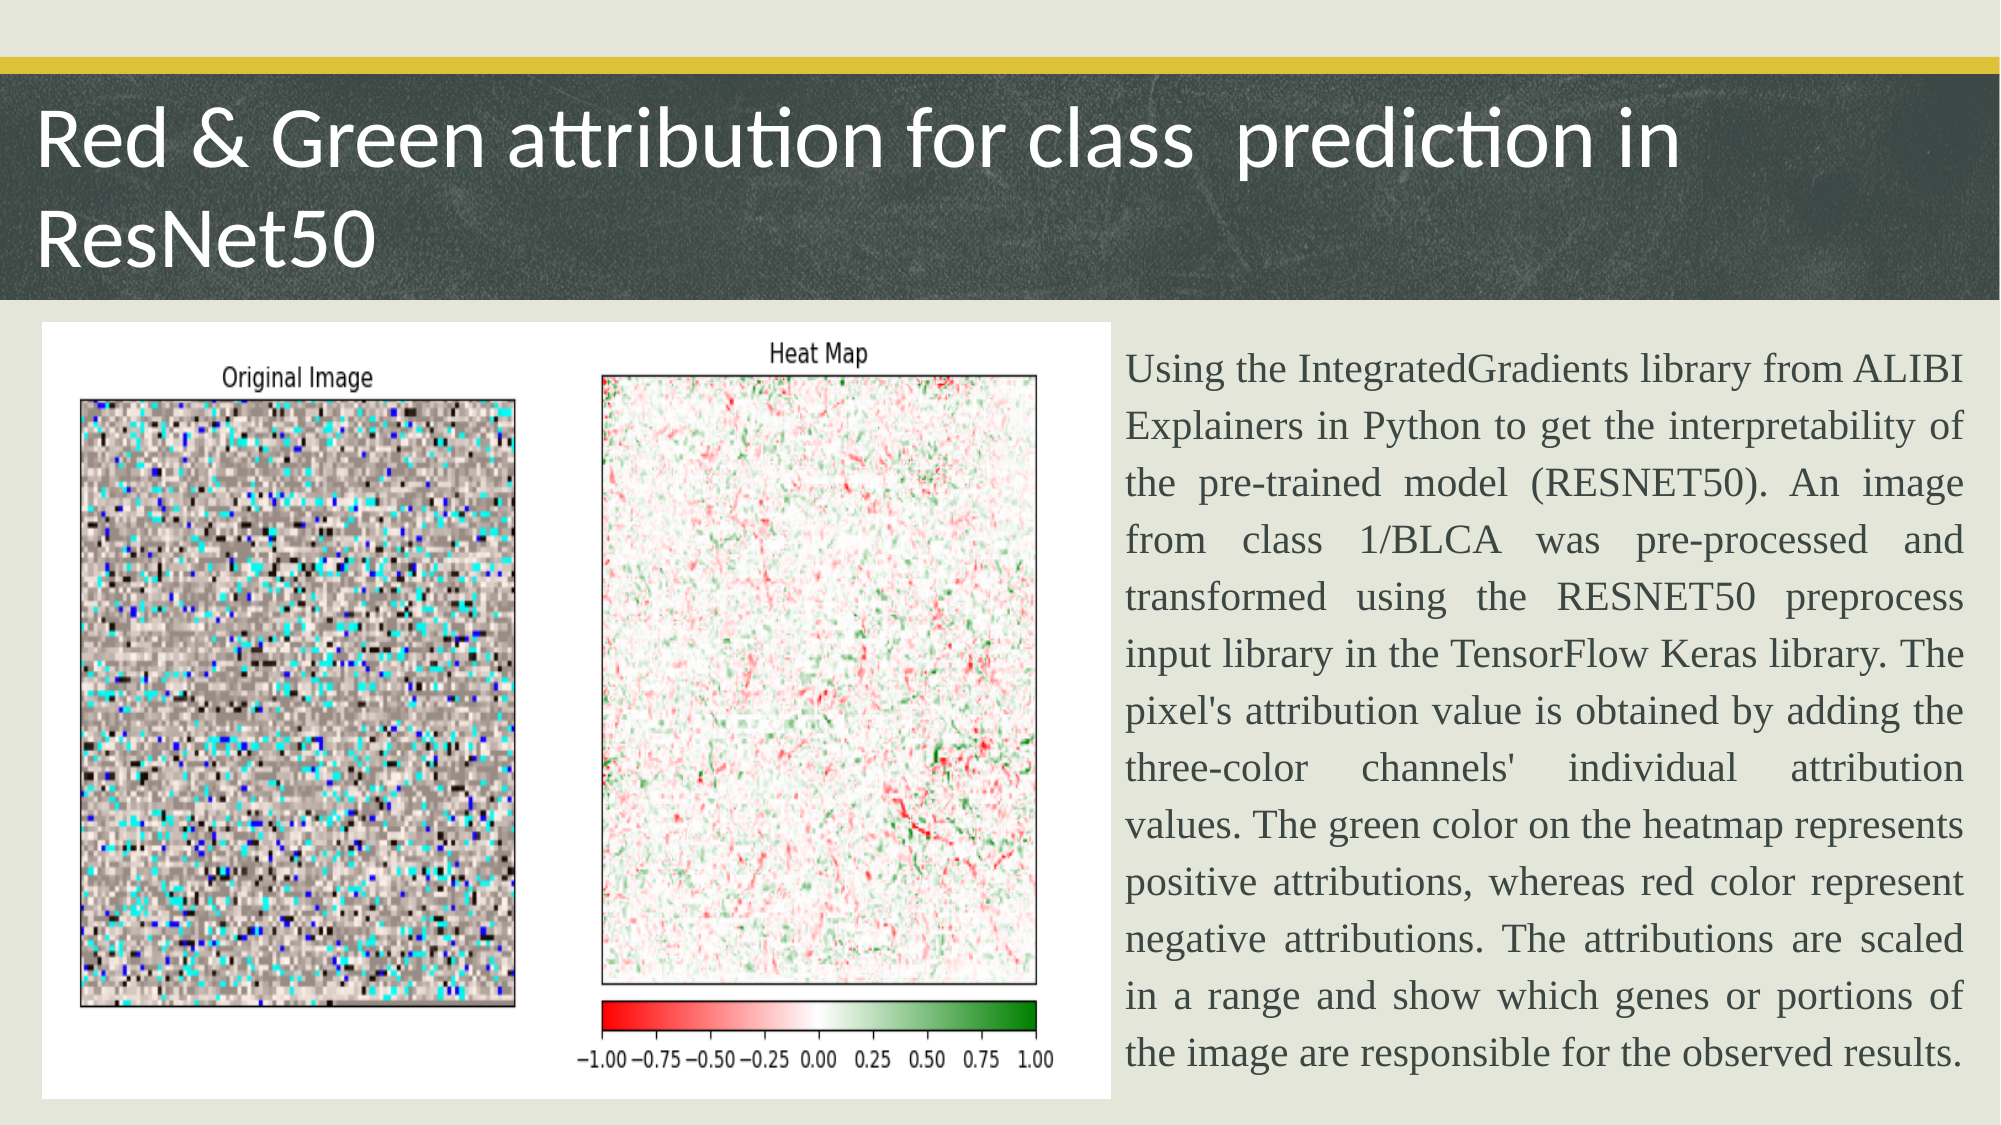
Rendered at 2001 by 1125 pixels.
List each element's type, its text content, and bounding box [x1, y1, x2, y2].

picture [42, 322, 1111, 1099]
title Red & Green attribution for class prediction in ResNet50 [20, 102, 2000, 273]
picture [0, 74, 2000, 300]
text_box Using the IntegratedGradients library from ALIBI Explainers in Python to get the interpretability of the pre-trained model (RESNET50). An image from class 1/BLCA was pre-processed and transformed using the RESNET50 preprocess input library in the TensorFlow Keras library. The pixel's attribution value is obtained by adding the three-color channels' individual attribution values. The green color on the heatmap represents positive attributions, whereas red color represent negative attributions. The attributions are scaled in a range and show which genes or portions of the image are responsible for the observed results. [1111, 326, 1980, 1082]
